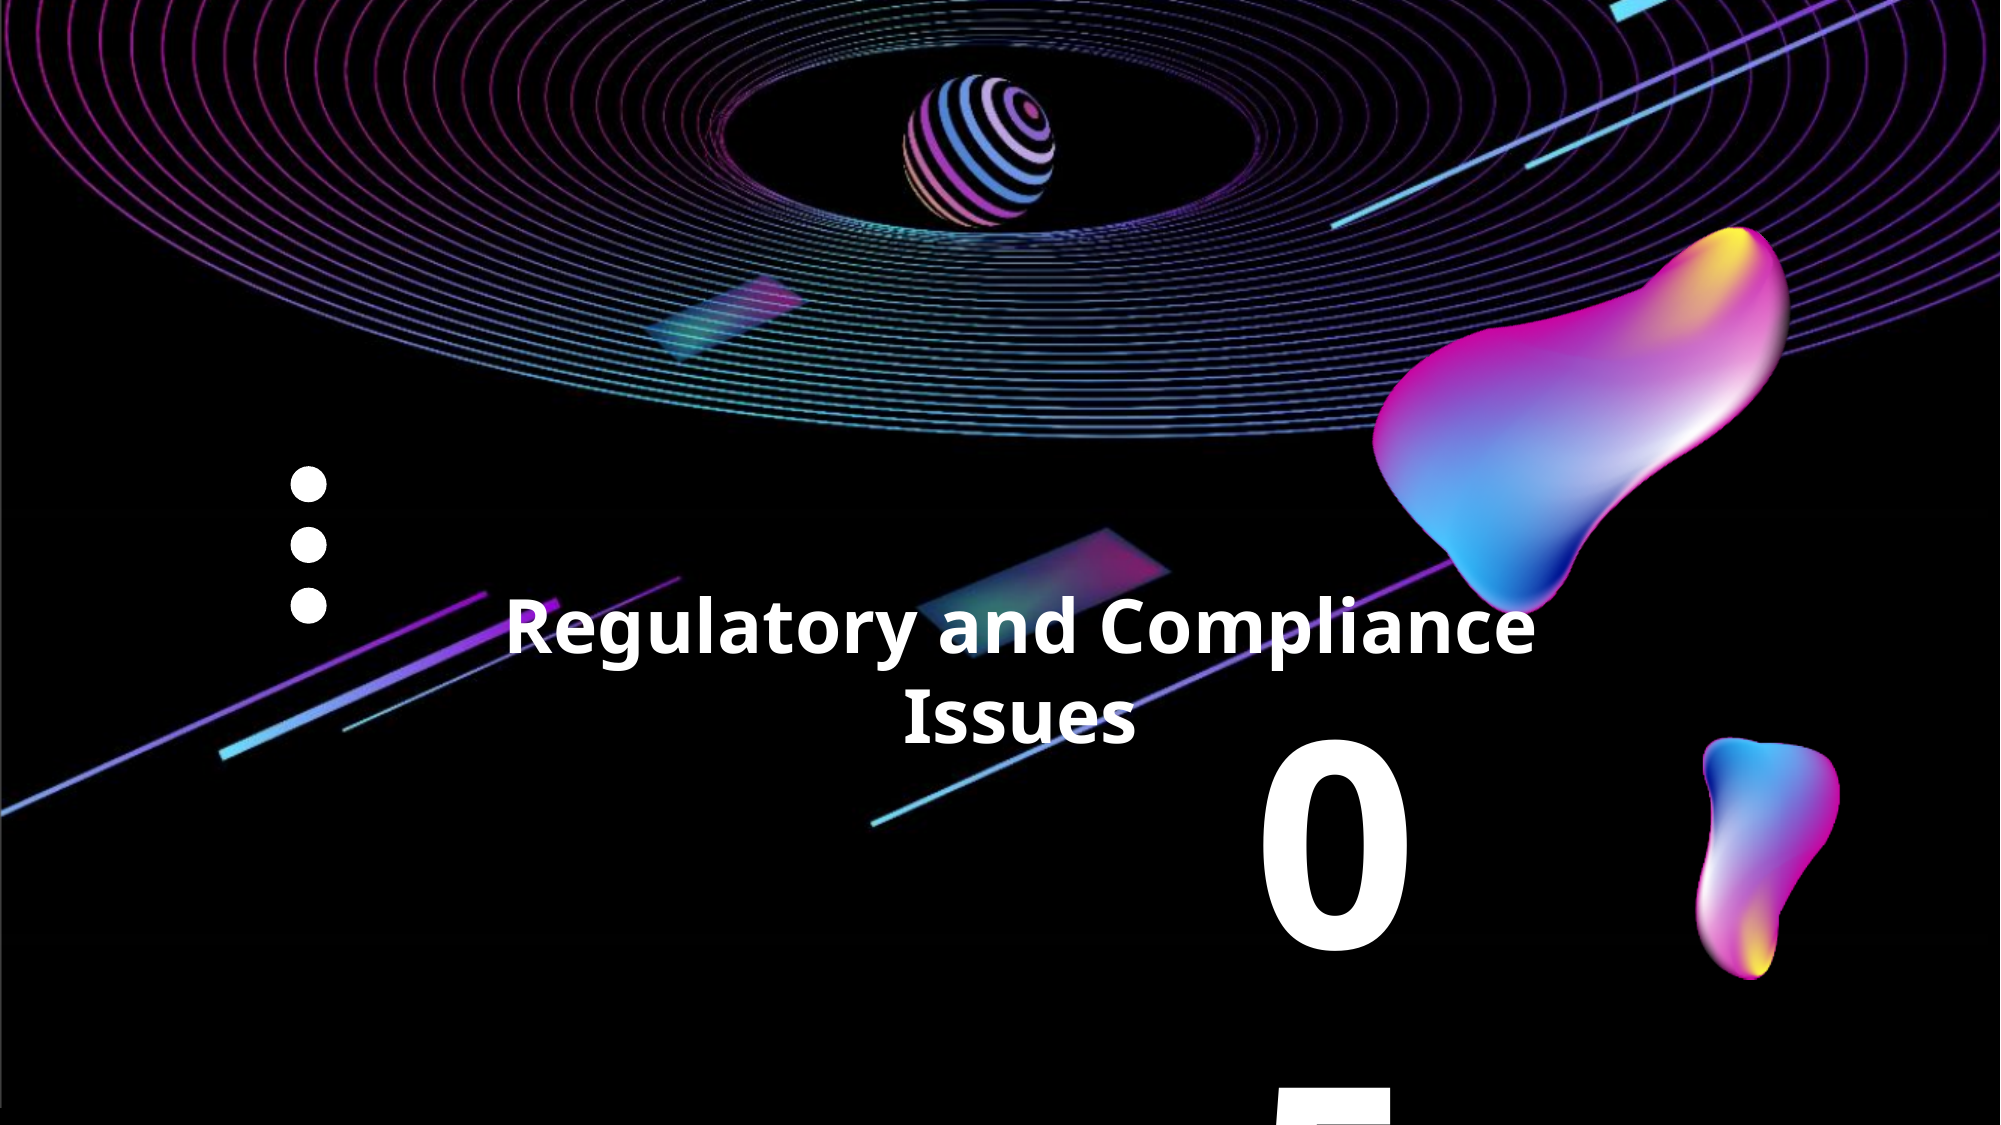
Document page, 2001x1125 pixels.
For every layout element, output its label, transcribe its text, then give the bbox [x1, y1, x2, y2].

picture [0, 0, 2000, 1108]
text_box 05. [1238, 1116, 1580, 1125]
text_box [229, 526, 388, 564]
